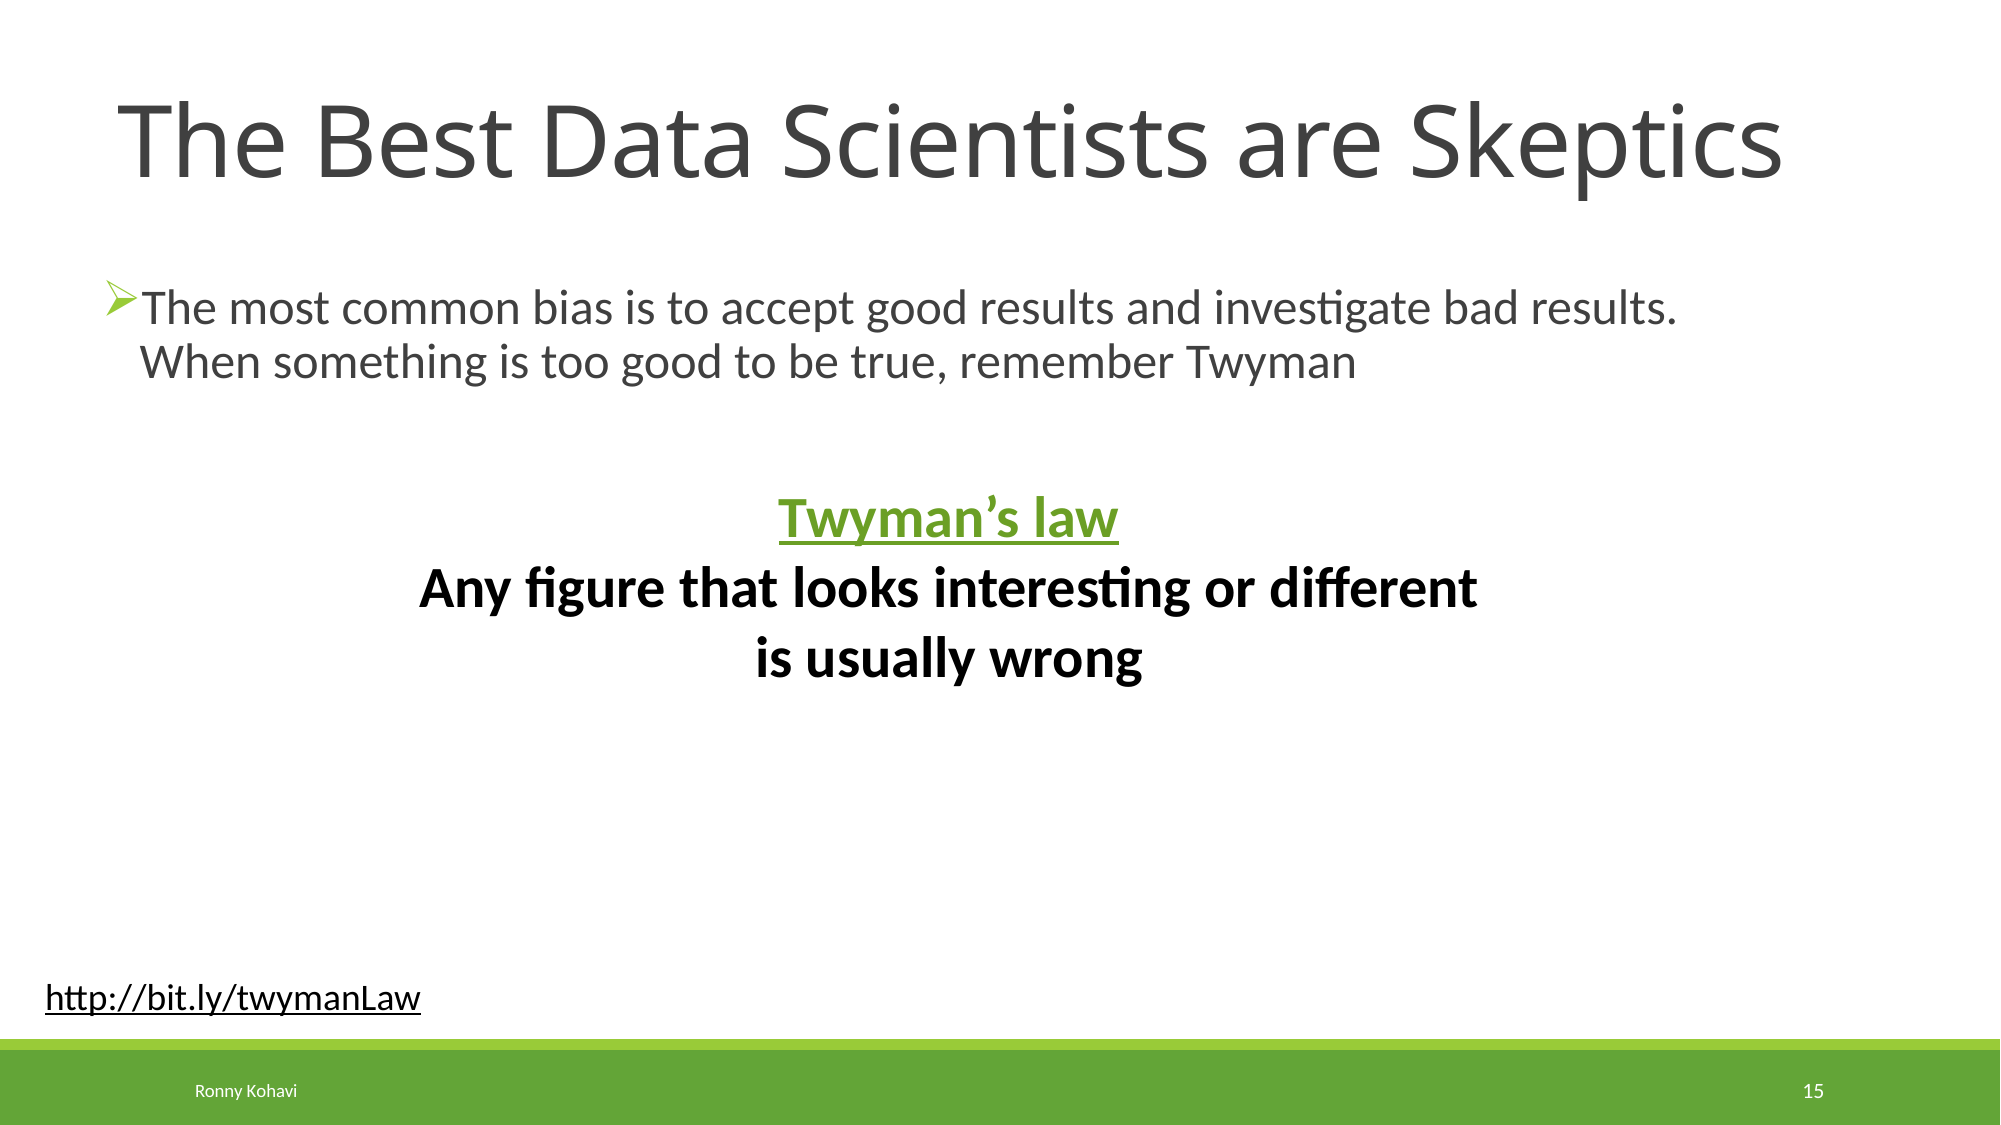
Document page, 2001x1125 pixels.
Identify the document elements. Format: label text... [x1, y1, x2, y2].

slide_number 15 [1624, 1059, 1840, 1120]
text_box Twyman’s law Any figure that looks interesting or different is usually wrong [391, 471, 1508, 697]
text_box http://bit.ly/twymanLaw [30, 965, 445, 1025]
list The most common bias is to accept good results and investigate bad results. When something is too good to be true, remember Twyman [102, 273, 1944, 945]
slide_number Ronny Kohavi [180, 1059, 586, 1120]
title The Best Data Scientists are Skeptics [102, 47, 1944, 206]
